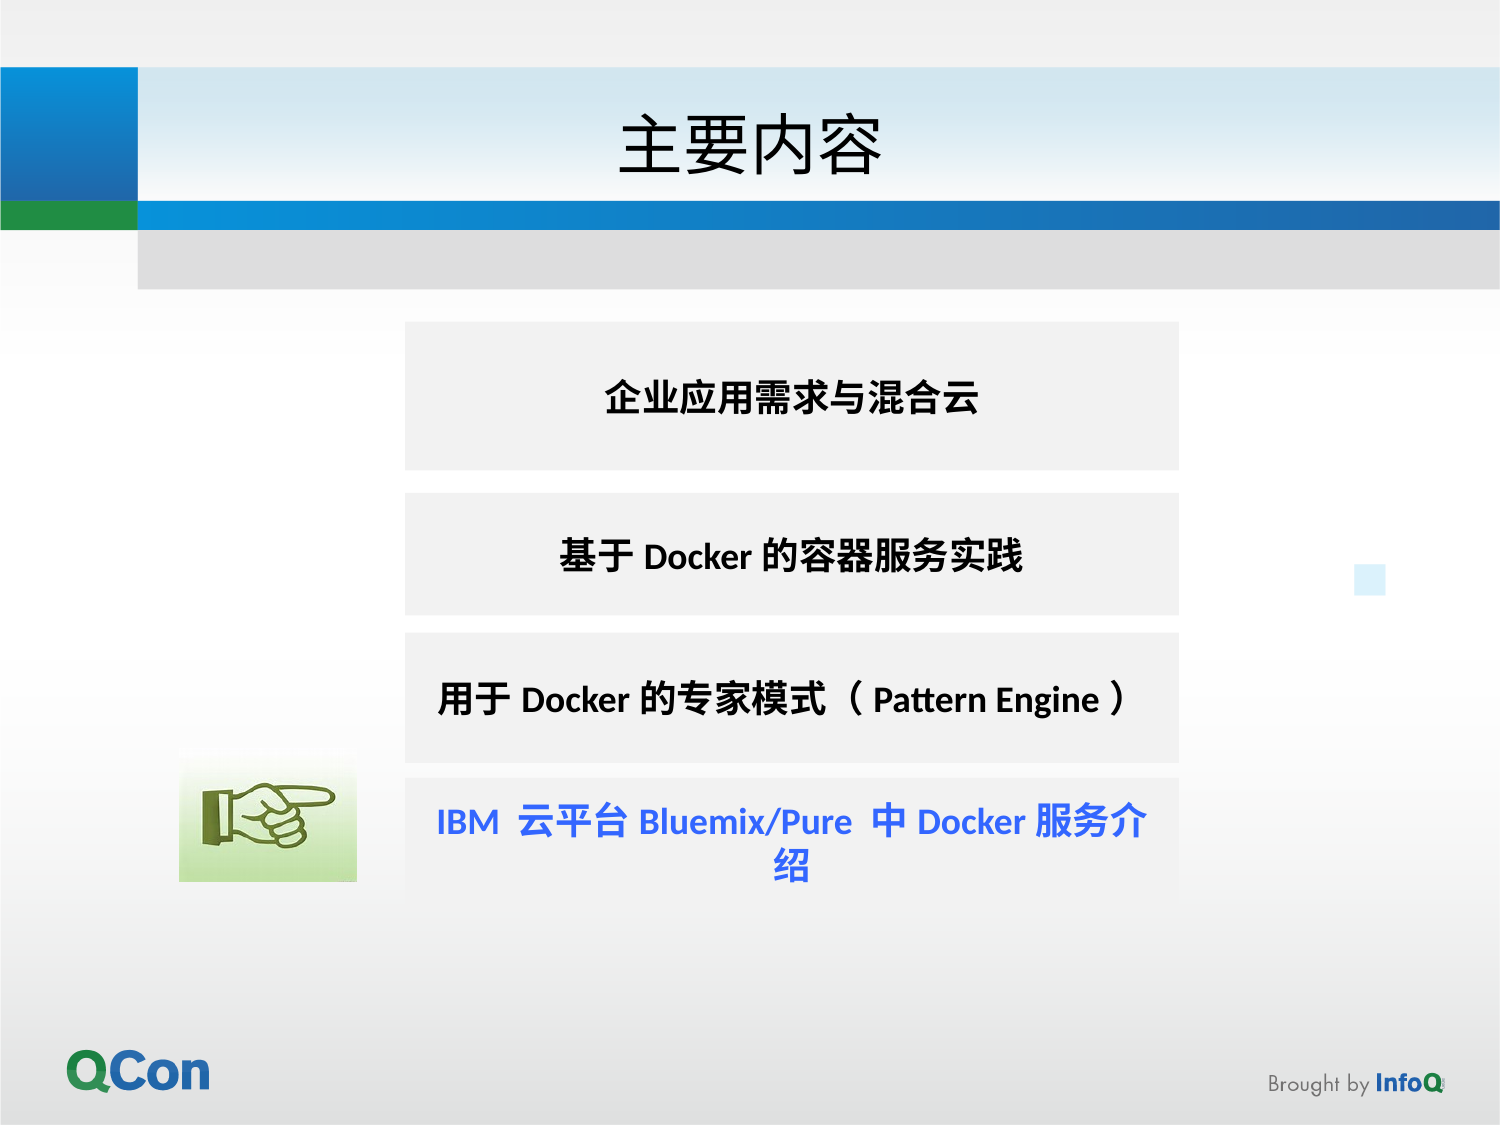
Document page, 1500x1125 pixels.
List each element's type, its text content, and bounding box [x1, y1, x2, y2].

text_box 基于Docker的容器服务实践 [403, 491, 1181, 618]
text_box IBM 云平台Bluemix/Pure 中Docker服务介绍 [403, 776, 1181, 909]
text_box 企业应用需求与混合云 [403, 320, 1181, 473]
picture [0, 0, 1500, 1125]
title 主要内容 [75, 72, 1426, 214]
text_box 用于Docker的专家模式（Pattern Engine） [403, 631, 1181, 765]
